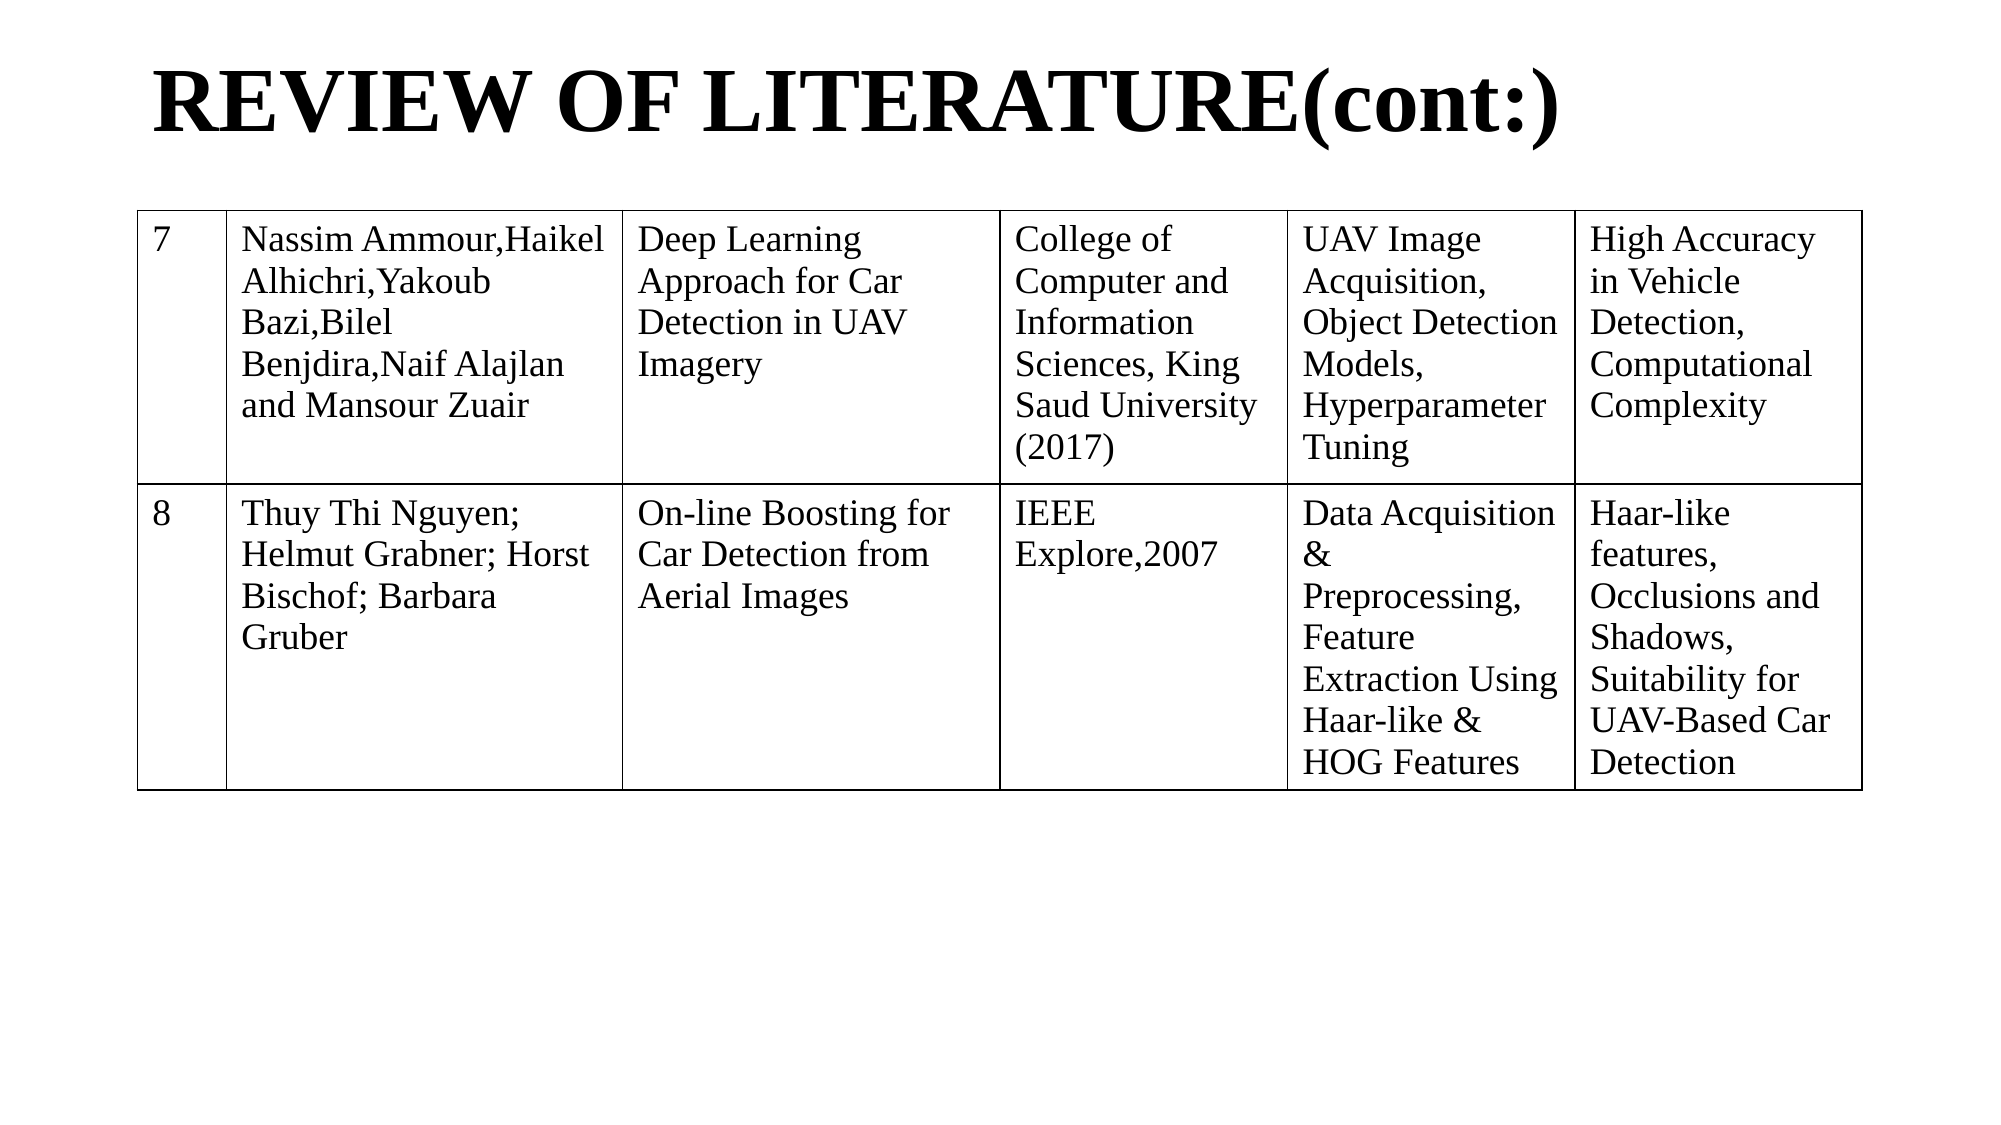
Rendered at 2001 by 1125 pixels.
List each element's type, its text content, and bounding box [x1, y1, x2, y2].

table_header 7 [138, 211, 226, 483]
table_header UAV Image Acquisition, Object Detection Models, Hyperparameter Tuning [1288, 211, 1574, 483]
table_cell Haar-like features, Occlusions and Shadows, Suitability for UAV-Based Car Detection [1576, 485, 1861, 789]
title REVIEW OF LITERATURE(cont:) [137, 0, 1863, 210]
table_cell Data Acquisition & Preprocessing, Feature Extraction Using Haar-like & HOG Features [1288, 485, 1574, 789]
table_header Nassim Ammour,Haikel Alhichri,Yakoub Bazi,Bilel Benjdira,Naif Alajlan and Mansour Zuair [227, 211, 622, 483]
table_cell IEEE Explore,2007 [1001, 485, 1287, 789]
table_header College of Computer and Information Sciences, King Saud University (2017) [1001, 211, 1287, 483]
table_cell On-line Boosting for Car Detection from Aerial Images [623, 485, 999, 789]
table_header High Accuracy in Vehicle Detection, Computational Complexity [1576, 211, 1861, 483]
table_cell 8 [138, 485, 226, 789]
table_header Deep Learning Approach for Car Detection in UAV Imagery [623, 211, 999, 483]
table_cell Thuy Thi Nguyen; Helmut Grabner; Horst Bischof; Barbara Gruber [227, 485, 622, 789]
